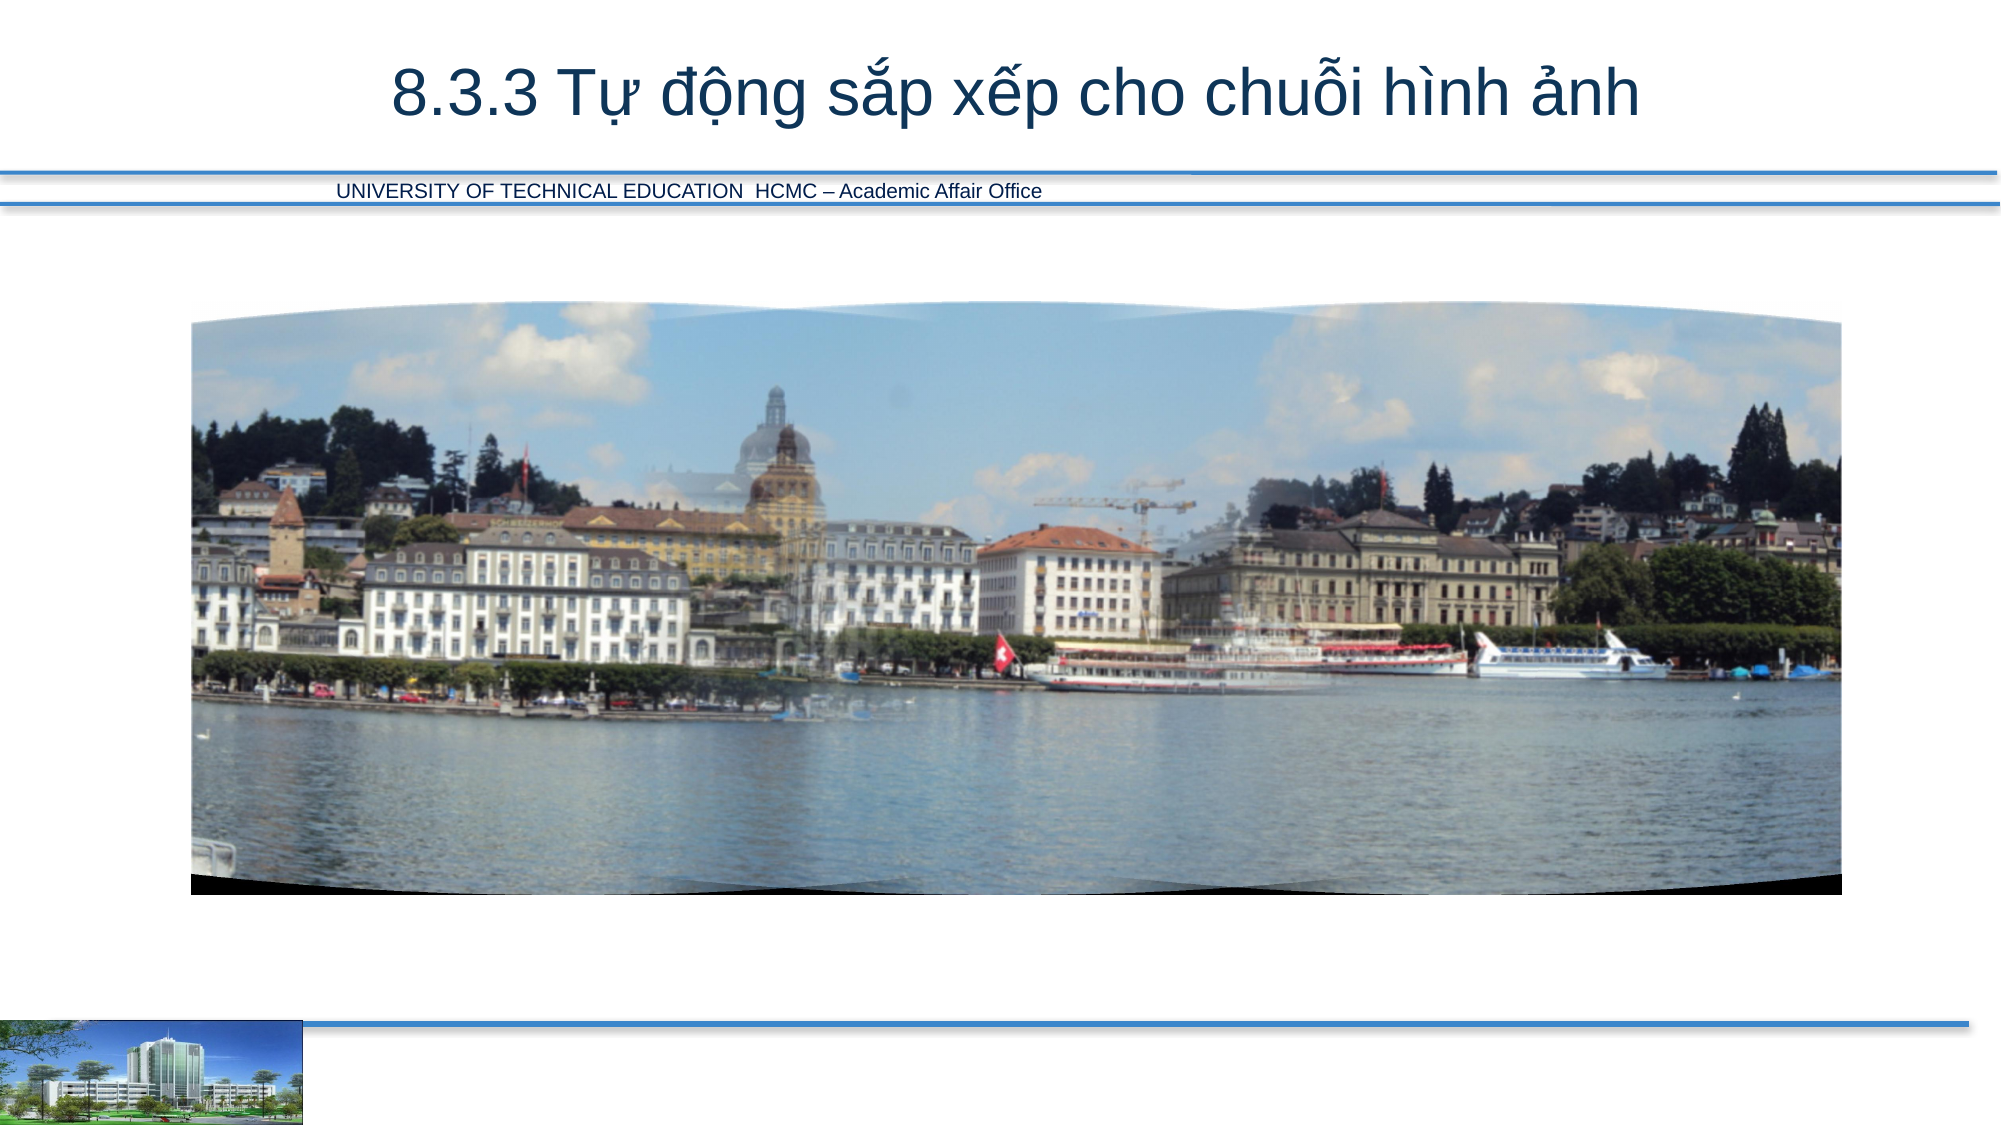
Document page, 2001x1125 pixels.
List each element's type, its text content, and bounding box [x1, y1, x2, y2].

picture [191, 301, 1843, 895]
picture [0, 1020, 303, 1125]
text_box 8.3.3 Tự động sắp xếp cho chuỗi hình ảnh [273, 41, 1761, 137]
